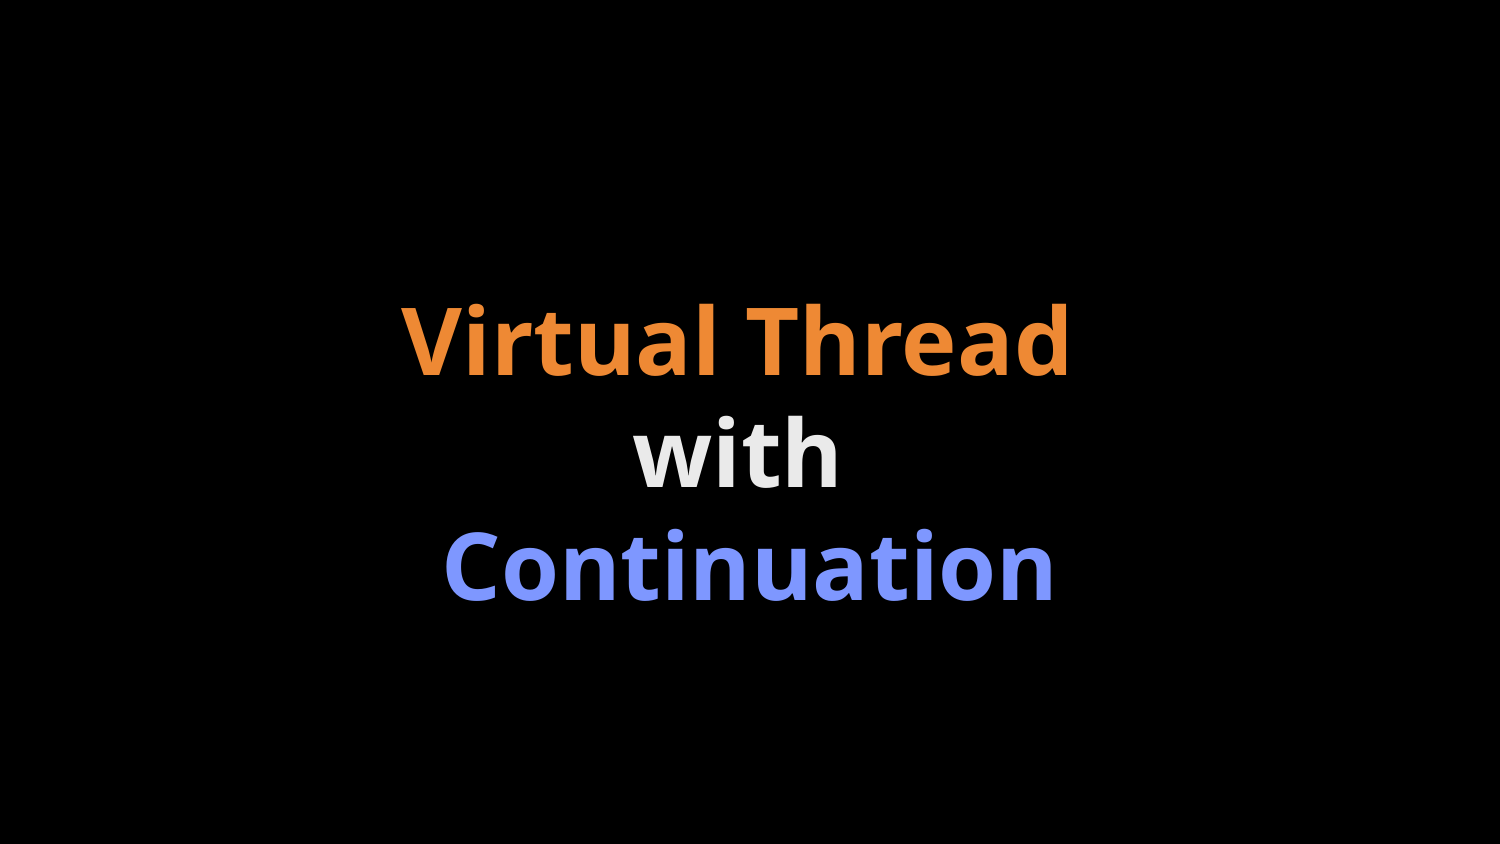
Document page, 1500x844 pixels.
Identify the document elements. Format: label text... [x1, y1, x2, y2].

text_box Virtual Thread with Continuation [53, 266, 1447, 578]
